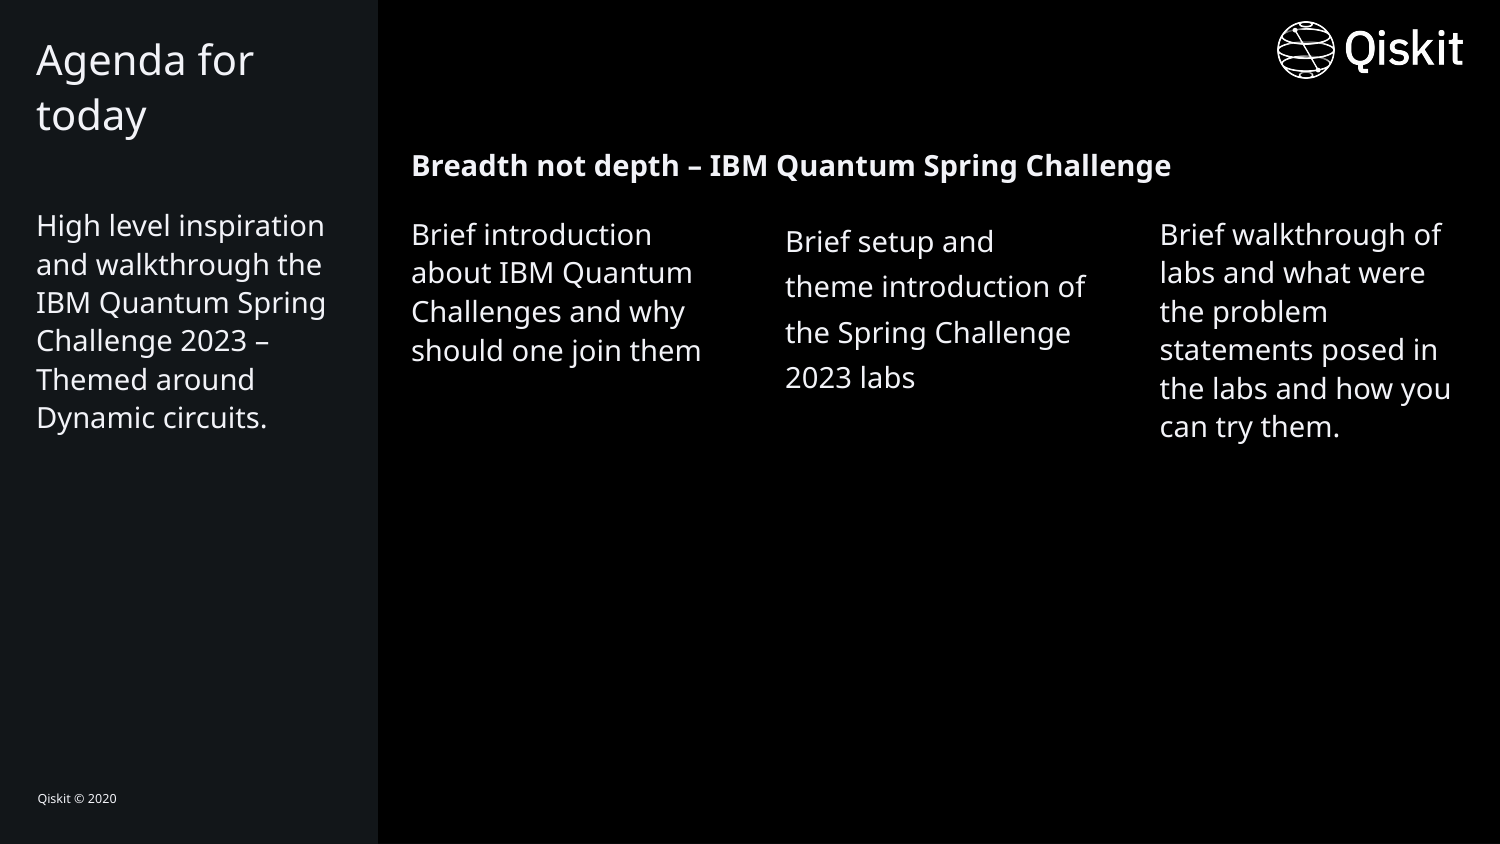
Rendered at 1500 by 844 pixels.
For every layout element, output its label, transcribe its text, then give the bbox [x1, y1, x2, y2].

list High level inspiration and walkthrough the IBM Quantum Spring Challenge 2023 – Themed around Dynamic circuits. [36, 203, 338, 422]
footer Qiskit © 2020 [37, 785, 713, 813]
picture [1277, 21, 1463, 79]
text_box Breadth not depth – IBM Quantum Spring Challenge [411, 136, 1337, 197]
list Agenda for today [36, 28, 347, 167]
list Brief setup and theme introduction of the Spring Challenge 2023 labs [785, 212, 1086, 737]
list Brief walkthrough of labs and what were the problem statements posed in the labs and how you can try them. [1159, 212, 1461, 737]
list Brief introduction about IBM Quantum Challenges and why should one join them [411, 212, 712, 739]
